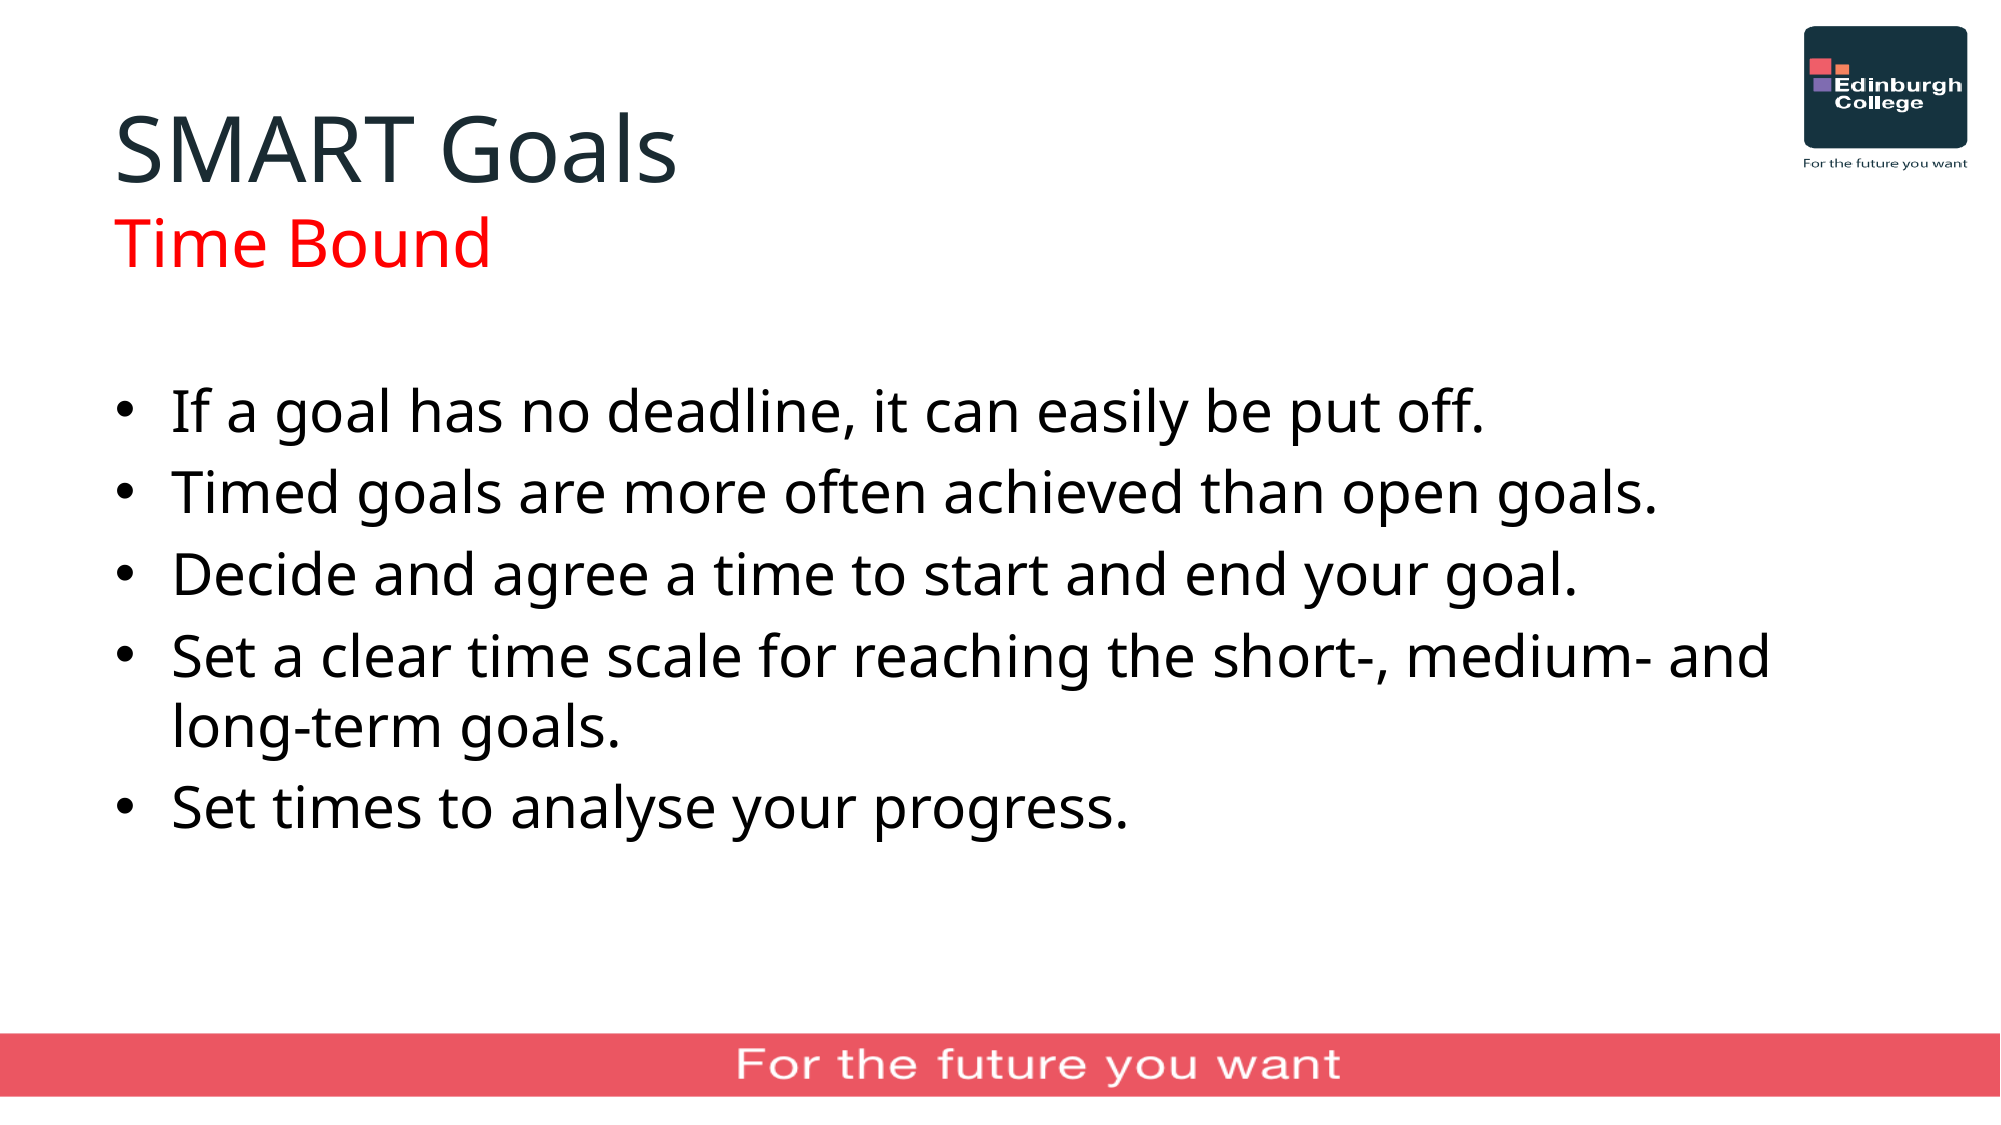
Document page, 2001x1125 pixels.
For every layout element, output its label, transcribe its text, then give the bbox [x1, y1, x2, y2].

title SMART Goals Time Bound [99, 72, 1502, 300]
list If a goal has no deadline, it can easily be put off. Timed goals are more often achieved than open goals. Decide and agree a time to start and end your goal. Set a clear time scale for reaching the short-, medium- and long-term goals. Set times to analyse your progress. [99, 366, 1904, 1005]
picture [0, 1031, 2000, 1097]
